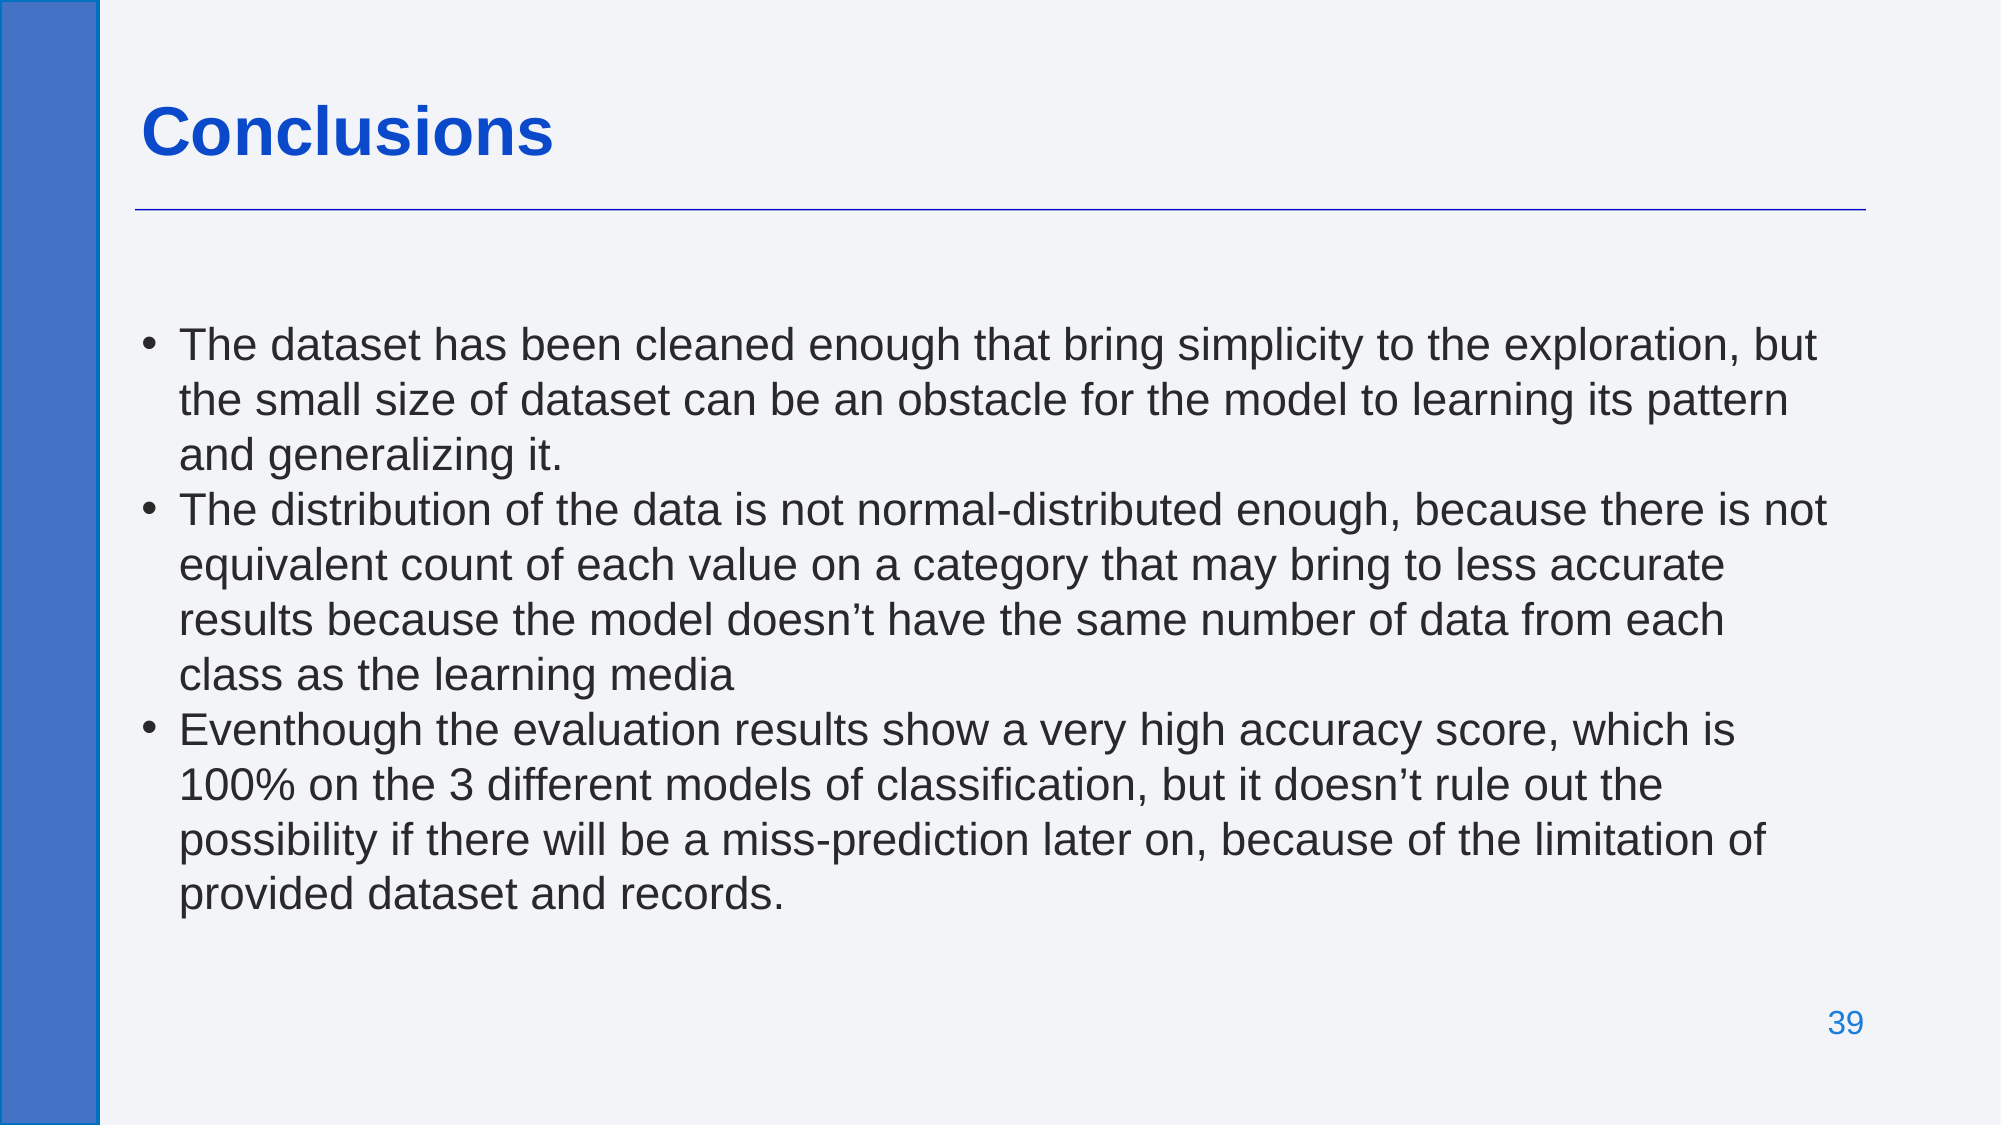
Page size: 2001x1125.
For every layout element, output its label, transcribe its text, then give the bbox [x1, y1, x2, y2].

picture [100, 0, 2001, 1125]
text_box [0, 0, 100, 1125]
text_box Conclusions [126, 88, 1852, 179]
slide_number 39 [1429, 988, 1880, 1055]
list The dataset has been cleaned enough that bring simplicity to the exploration, but the small size of dataset can be an obstacle for the model to learning its pattern and generalizing it. The distribution of the data is not normal-distributed enough, because there is not equivalent count of each value on a category that may bring to less accurate results because the model doesn’t have the same number of data from each class as the learning media Eventhough the evaluation results show a very high accuracy score, which is 100% on the 3 different models of classification, but it doesn’t rule out the possibility if there will be a miss-prediction later on, because of the limitation of provided dataset and records. [126, 307, 1852, 1022]
